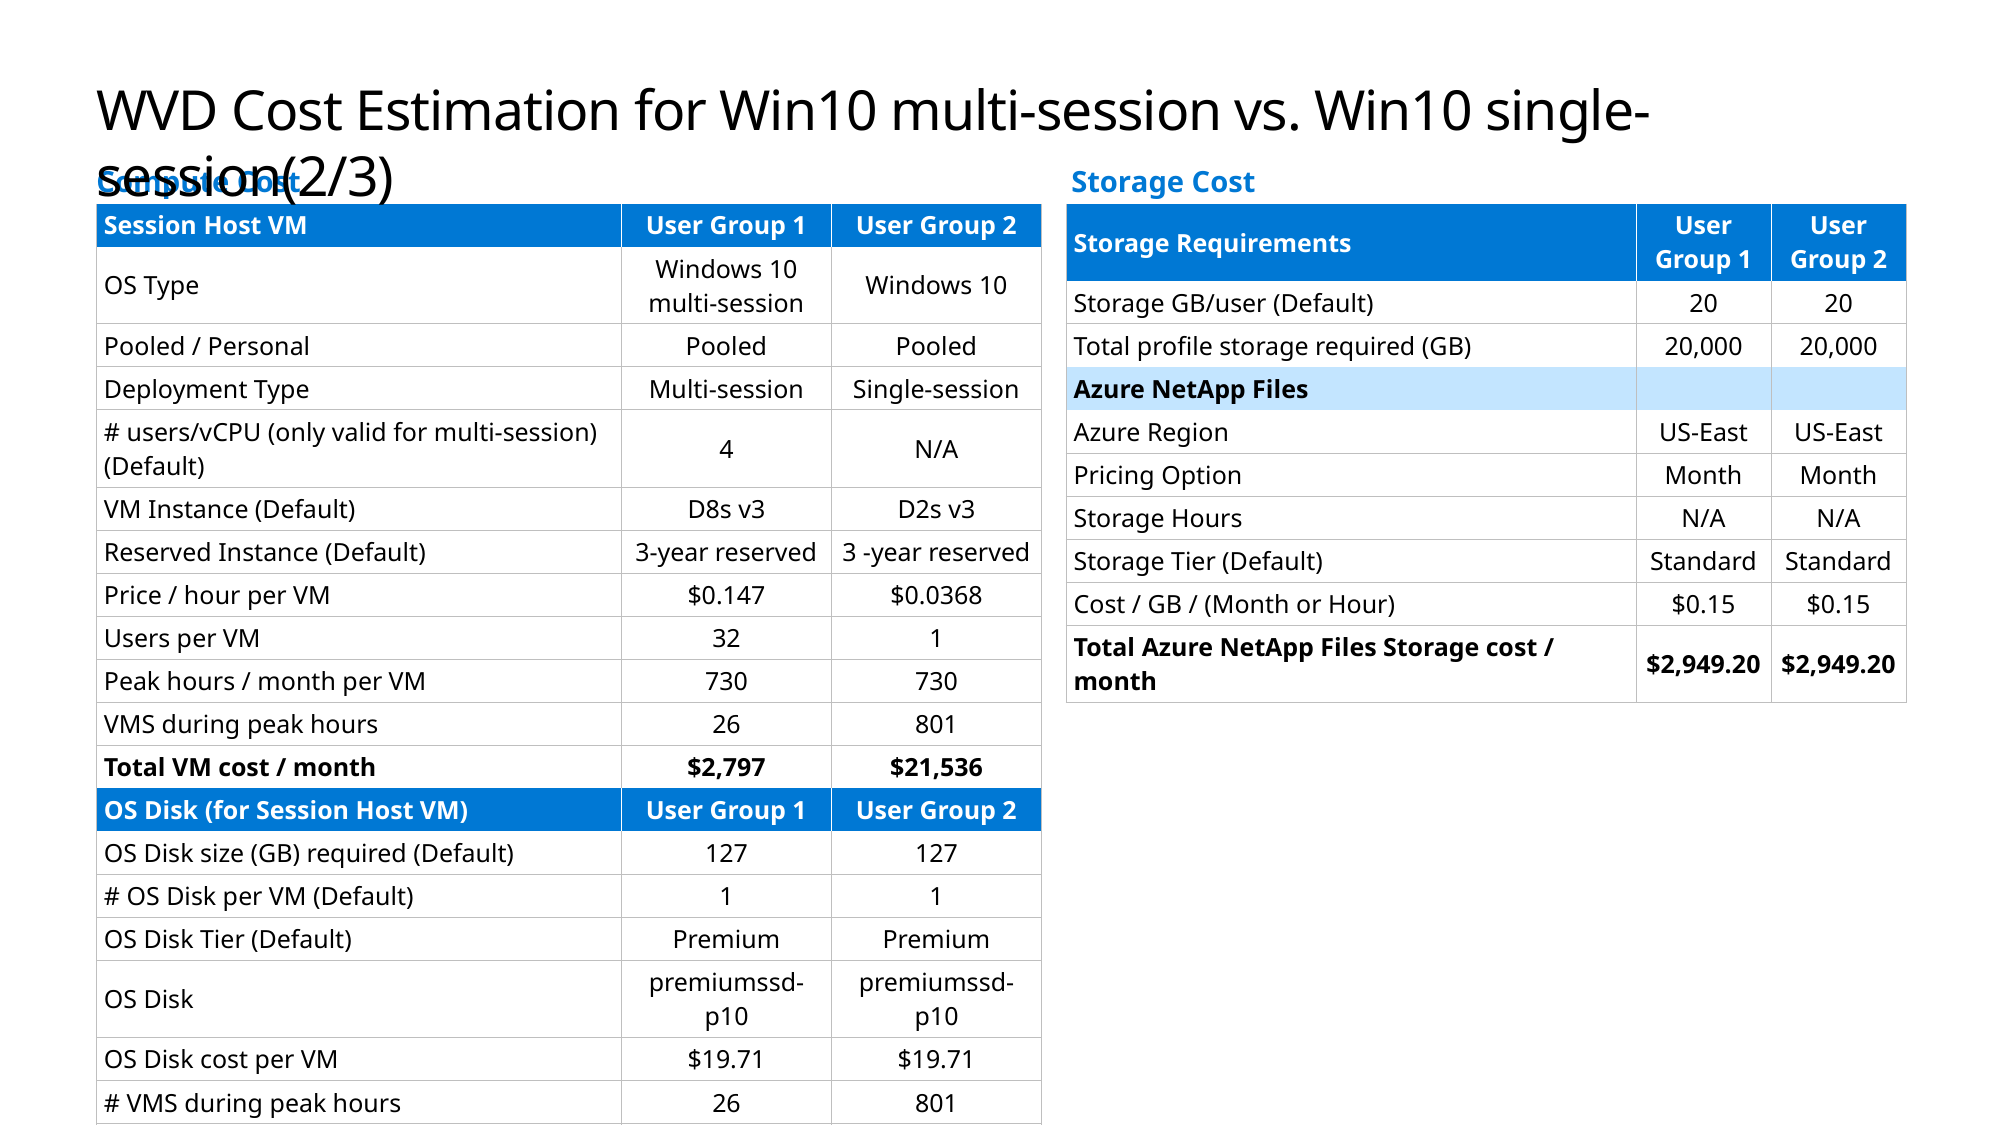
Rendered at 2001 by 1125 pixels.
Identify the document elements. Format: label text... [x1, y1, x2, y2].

table_cell OS Disk size (GB) required (Default) [97, 831, 621, 874]
table_cell Price / hour per VM [97, 574, 621, 616]
table_cell 20,000 [1637, 324, 1771, 367]
table_cell 127 [832, 831, 1041, 874]
table_cell $0.15 [1772, 583, 1906, 625]
table_cell $0.147 [622, 574, 831, 616]
table_cell # VMS during peak hours [97, 1081, 621, 1123]
table_cell 26 [622, 703, 831, 745]
table_cell 1 [832, 875, 1041, 917]
table_cell Pricing Option [1067, 454, 1636, 496]
table_cell 26 [622, 1081, 831, 1123]
table_cell $2,949.20 [1772, 626, 1906, 702]
table_cell 3-year reserved [622, 531, 831, 573]
table_cell 32 [622, 617, 831, 659]
table_cell [1637, 367, 1771, 410]
table_cell Users per VM [97, 617, 621, 659]
table_cell Month [1637, 454, 1771, 496]
text_box Compute Cost [96, 162, 1042, 203]
table_cell 801 [832, 703, 1041, 745]
table_cell 730 [622, 660, 831, 702]
table_cell 3 -year reserved [832, 531, 1041, 573]
table_cell Peak hours / month per VM [97, 660, 621, 702]
table_cell Windows 10 multi-session [622, 247, 831, 323]
table_cell 730 [832, 660, 1041, 702]
table_cell Single-session [832, 367, 1041, 409]
table_cell $2,797 [622, 746, 831, 788]
table_cell OS Disk (for Session Host VM) [97, 788, 621, 831]
table_cell Deployment Type [97, 367, 621, 409]
table_cell Pooled [832, 324, 1041, 366]
table_cell 801 [832, 1081, 1041, 1123]
table_cell Reserved Instance (Default) [97, 531, 621, 573]
table_cell VM Instance (Default) [97, 488, 621, 530]
table_cell Standard [1637, 540, 1771, 582]
table_cell Premium [832, 918, 1041, 960]
table_cell User Group 1 [622, 788, 831, 831]
table_header Storage Requirements [1067, 204, 1636, 281]
table_cell Standard [1772, 540, 1906, 582]
table_header User Group 2 [832, 204, 1041, 247]
table_header User Group 1 [622, 204, 831, 247]
table_cell Windows 10 [832, 247, 1041, 323]
table_cell Storage GB/user (Default) [1067, 281, 1636, 323]
table_cell N/A [1637, 497, 1771, 539]
table_cell OS Disk [97, 961, 621, 1037]
table_cell VMS during peak hours [97, 703, 621, 745]
table_header Session Host VM [97, 204, 621, 247]
table_cell Cost / GB / (Month or Hour) [1067, 583, 1636, 625]
table_cell $19.71 [832, 1038, 1041, 1080]
table_cell Multi-session [622, 367, 831, 409]
table_cell D2s v3 [832, 488, 1041, 530]
table_cell N/A [832, 410, 1041, 487]
table_cell # OS Disk per VM (Default) [97, 875, 621, 917]
table_cell Month [1772, 454, 1906, 496]
table_cell # users/vCPU (only valid for multi-session) (Default) [97, 410, 621, 487]
table_cell US-East [1772, 410, 1906, 453]
table_cell Pooled [622, 324, 831, 366]
text_box Storage Cost [1071, 162, 1904, 203]
table_cell 127 [622, 831, 831, 874]
table_cell Azure Region [1067, 410, 1636, 453]
table_cell Premium [622, 918, 831, 960]
table_cell N/A [1772, 497, 1906, 539]
table_cell 20,000 [1772, 324, 1906, 367]
table_cell D8s v3 [622, 488, 831, 530]
table_cell [1772, 367, 1906, 410]
table_cell Azure NetApp Files [1067, 367, 1636, 410]
table_cell OS Disk Tier (Default) [97, 918, 621, 960]
table_cell $2,949.20 [1637, 626, 1771, 702]
table_cell Total VM cost / month [97, 746, 621, 788]
table_cell Total profile storage required (GB) [1067, 324, 1636, 367]
table_cell OS Type [97, 247, 621, 323]
table_cell $21,536 [832, 746, 1041, 788]
table_cell 1 [832, 617, 1041, 659]
table_cell $19.71 [622, 1038, 831, 1080]
table_cell Total Azure NetApp Files Storage cost / month [1067, 626, 1636, 702]
table_cell Storage Hours [1067, 497, 1636, 539]
table_cell 20 [1772, 281, 1906, 323]
table_cell Storage Tier (Default) [1067, 540, 1636, 582]
table_cell premiumssd-p10 [832, 961, 1041, 1037]
table_cell 4 [622, 410, 831, 487]
table_cell $0.0368 [832, 574, 1041, 616]
title WVD Cost Estimation for Win10 multi-session vs. Win10 single-session(2/3) [96, 75, 1904, 142]
table_cell User Group 2 [832, 788, 1041, 831]
table_cell 20 [1637, 281, 1771, 323]
table_cell premiumssd-p10 [622, 961, 831, 1037]
table_cell OS Disk cost per VM [97, 1038, 621, 1080]
table_cell Pooled / Personal [97, 324, 621, 366]
table_header User Group 1 [1637, 204, 1771, 281]
table_cell US-East [1637, 410, 1771, 453]
table_header User Group 2 [1772, 204, 1906, 281]
table_cell 1 [622, 875, 831, 917]
table_cell $0.15 [1637, 583, 1771, 625]
